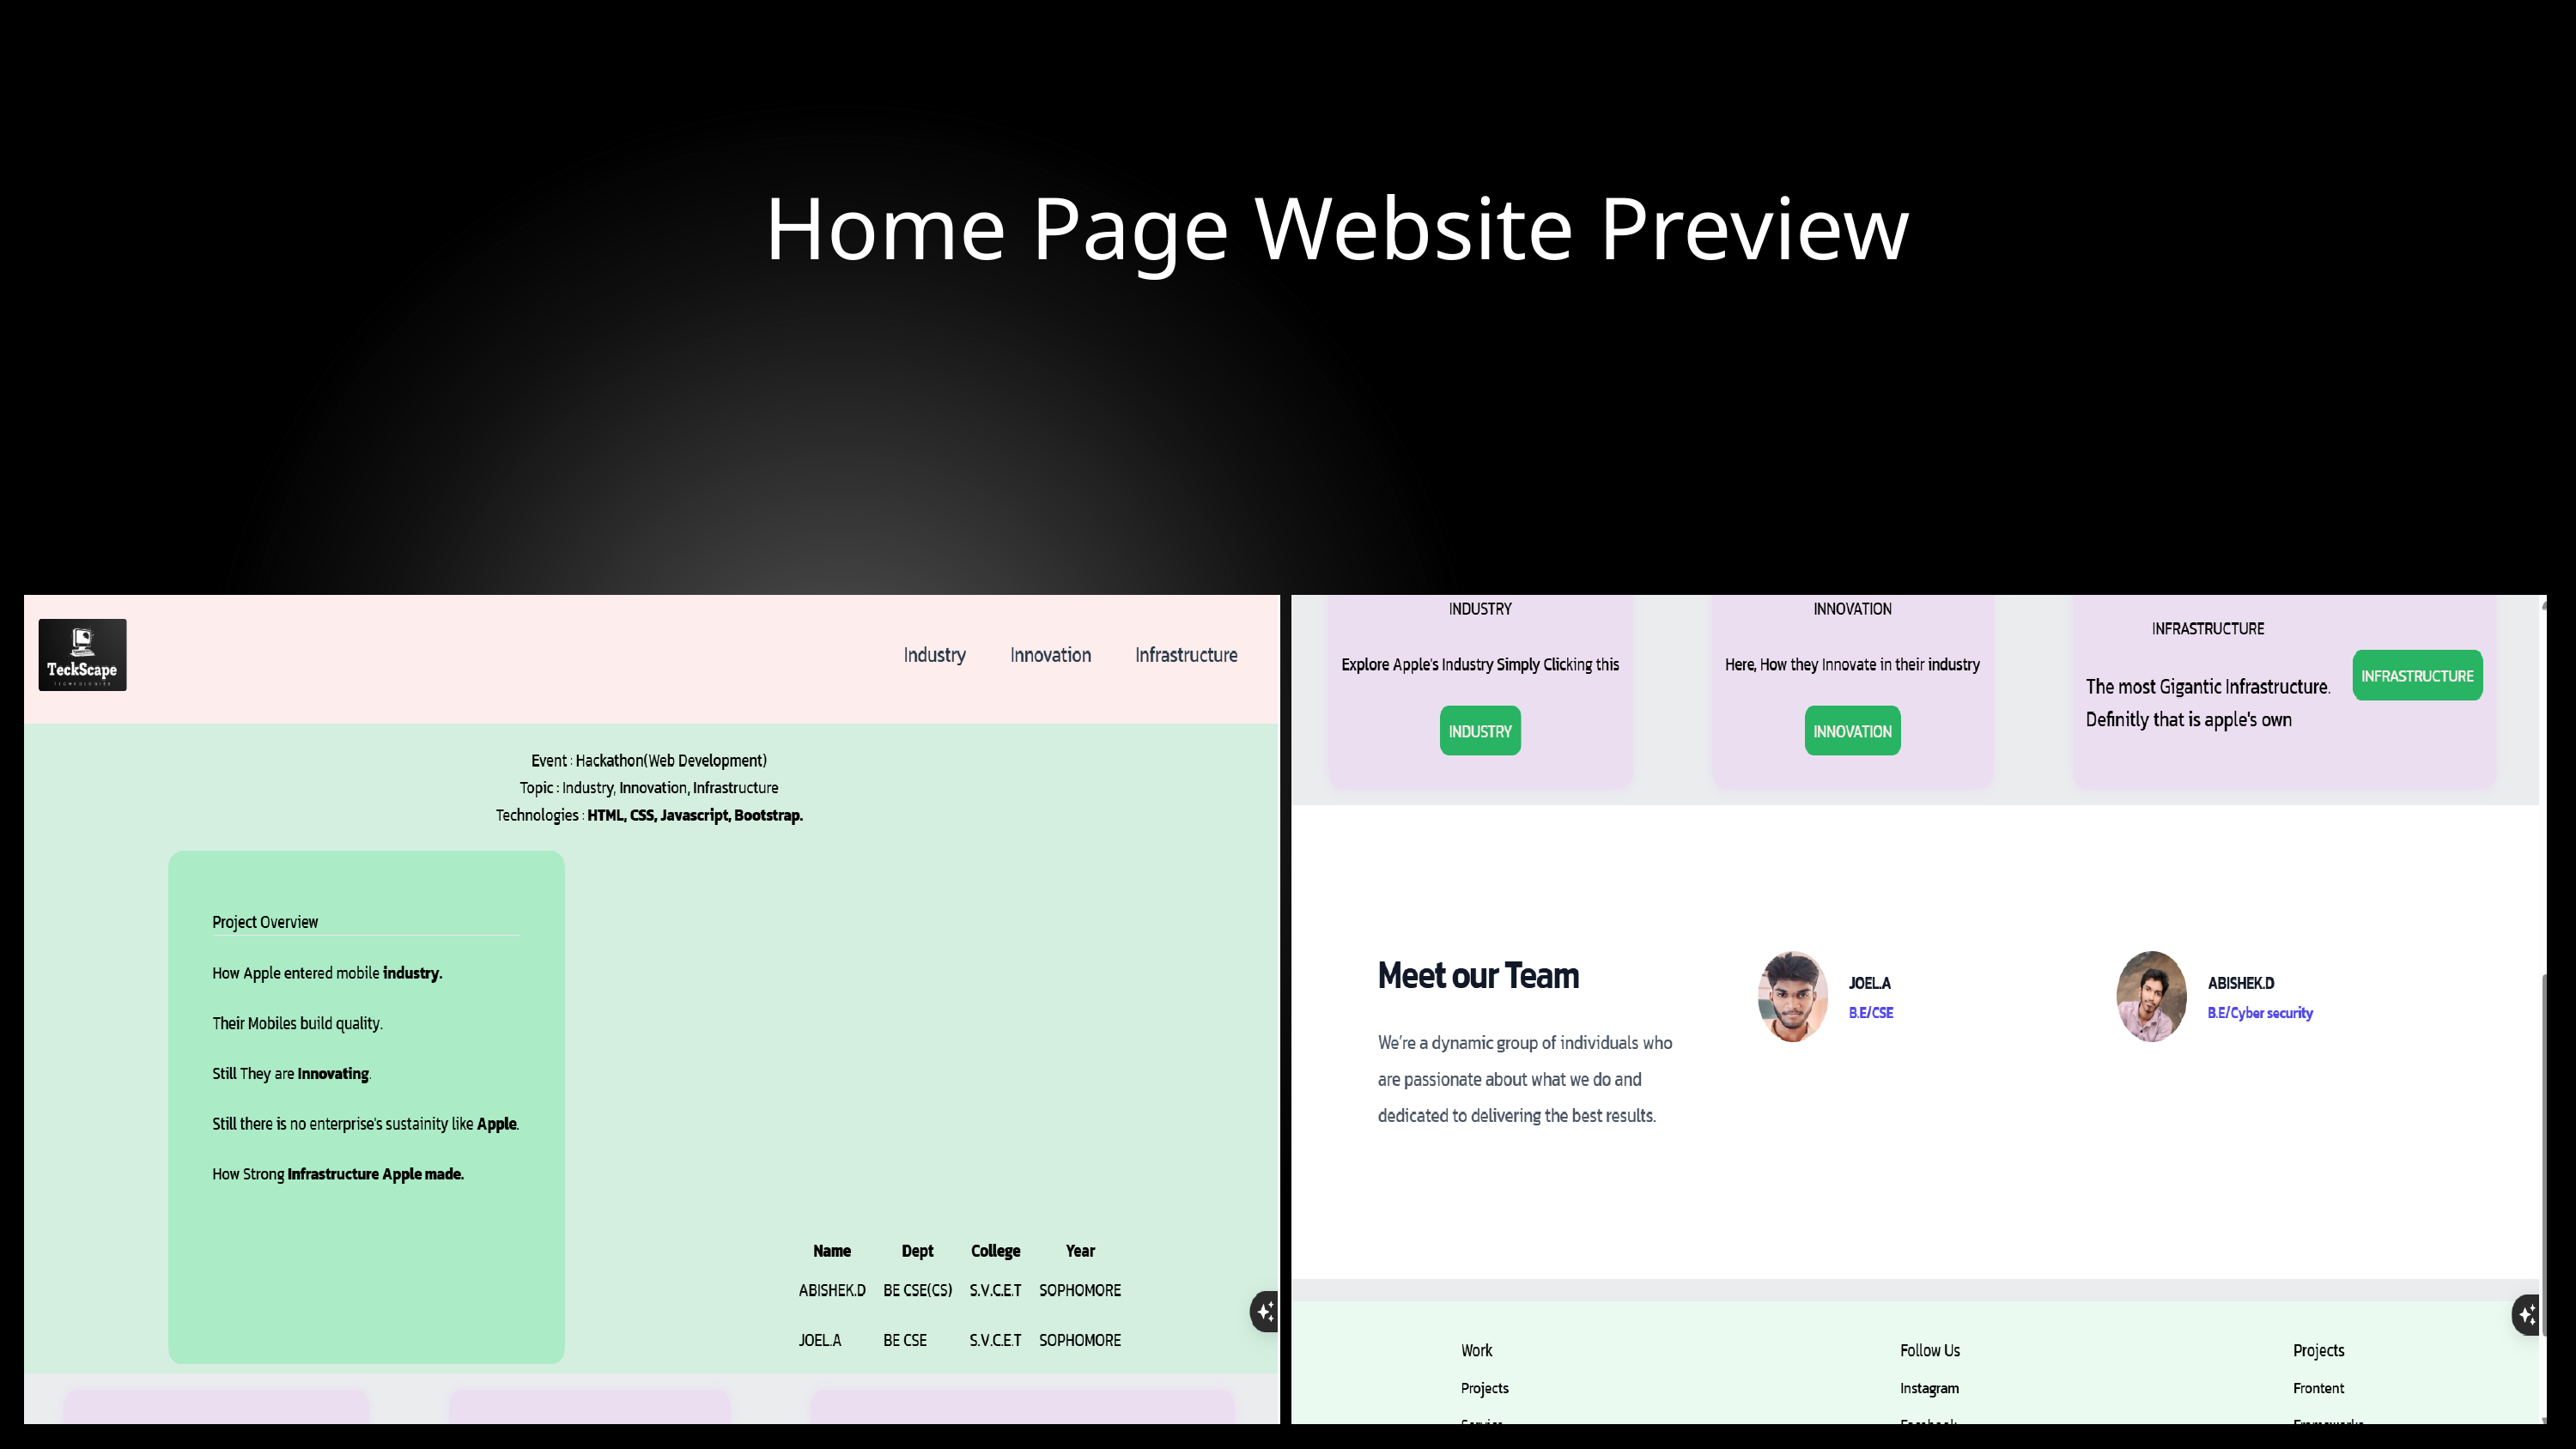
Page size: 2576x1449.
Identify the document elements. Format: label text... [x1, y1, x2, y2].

text_box [193, 91, 1490, 1387]
text_box Home Page Website Preview [751, 167, 2048, 284]
picture [1291, 595, 2547, 1424]
picture [23, 595, 1280, 1424]
